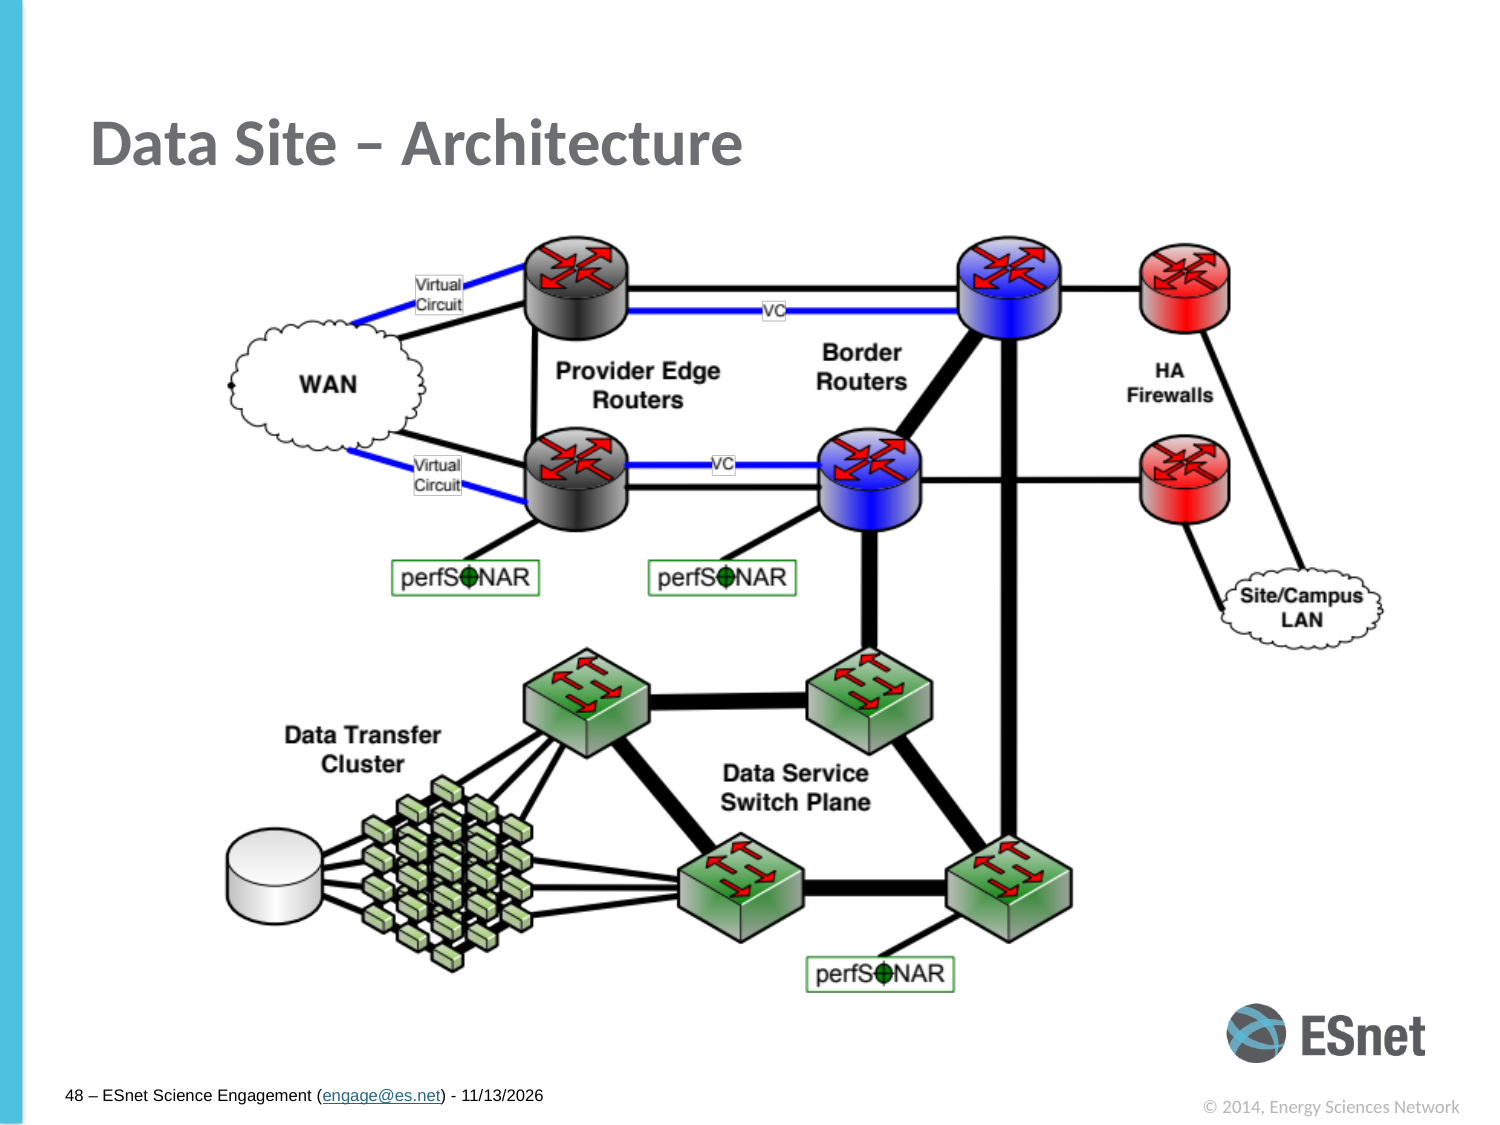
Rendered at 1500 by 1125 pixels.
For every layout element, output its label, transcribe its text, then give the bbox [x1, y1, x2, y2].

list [0, 232, 1500, 1120]
title Data Site – Architecture [75, 45, 1425, 230]
